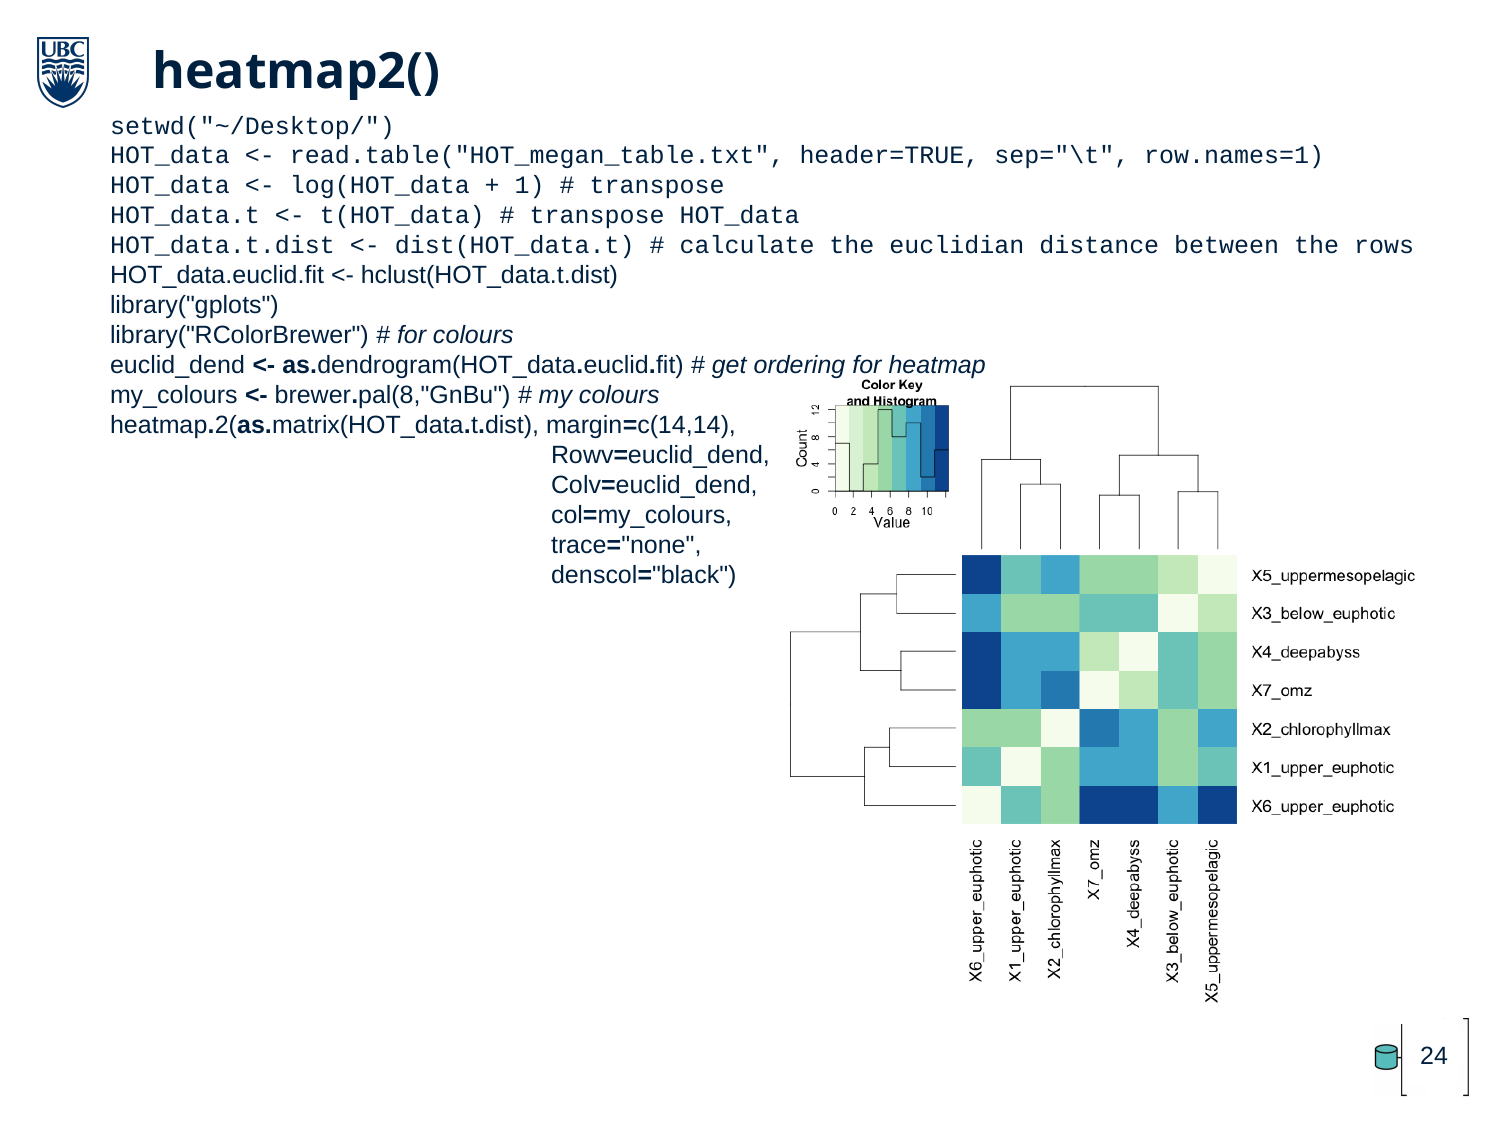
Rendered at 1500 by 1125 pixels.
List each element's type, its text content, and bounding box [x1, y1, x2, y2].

slide_number 24 [1399, 1018, 1469, 1091]
text_box setwd("~/Desktop/") HOT_data <- read.table("HOT_megan_table.txt", header=TRUE, sep="\t", row.names=1) HOT_data <- log(HOT_data + 1) # transpose HOT_data.t <- t(HOT_data) # transpose HOT_data HOT_data.t.dist <- dist(HOT_data.t) # calculate the euclidian distance between the rows HOT_data.euclid.fit <- hclust(HOT_data.t.dist) library("gplots") library("RColorBrewer") # for colours euclid_dend <- as.dendrogram(HOT_data.euclid.fit) # get ordering for heatmap my_colours <- brewer.pal(8,"GnBu") # my colours heatmap.2(as.matrix(HOT_data.t.dist), margin=c(14,14), Rowv=euclid_dend, Colv=euclid_dend, col=my_colours, trace="none", denscol="black") [95, 101, 1430, 596]
picture [782, 379, 1469, 1097]
list heatmap2() [138, 30, 1379, 101]
picture [37, 37, 89, 108]
